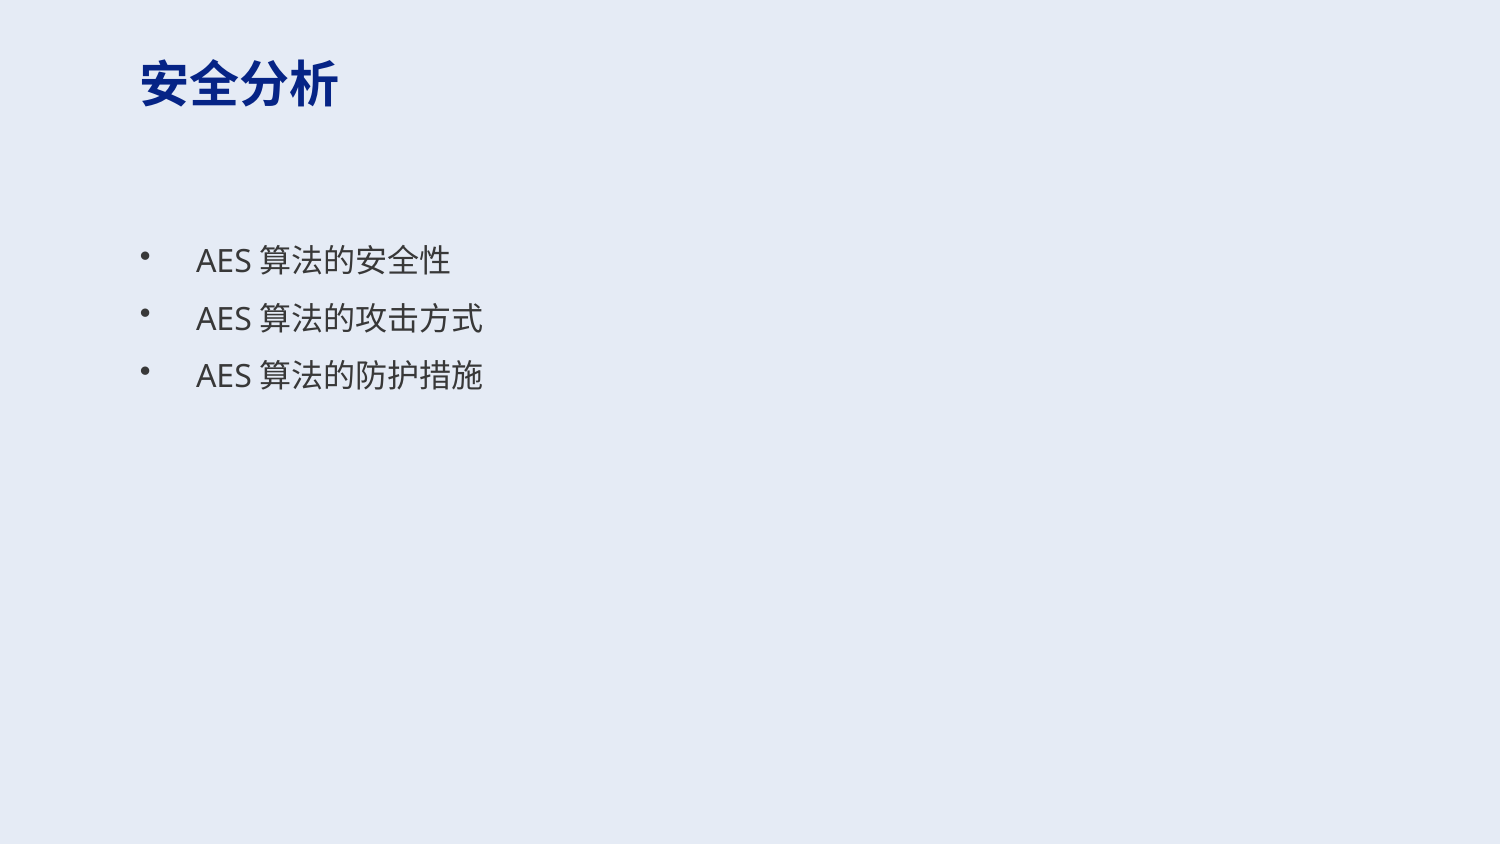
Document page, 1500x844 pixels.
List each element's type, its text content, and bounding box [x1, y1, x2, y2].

text_box 安全分析 [125, 37, 1406, 128]
text_box AES算法的安全性 AES算法的攻击方式 AES算法的防护措施 [125, 214, 1391, 439]
